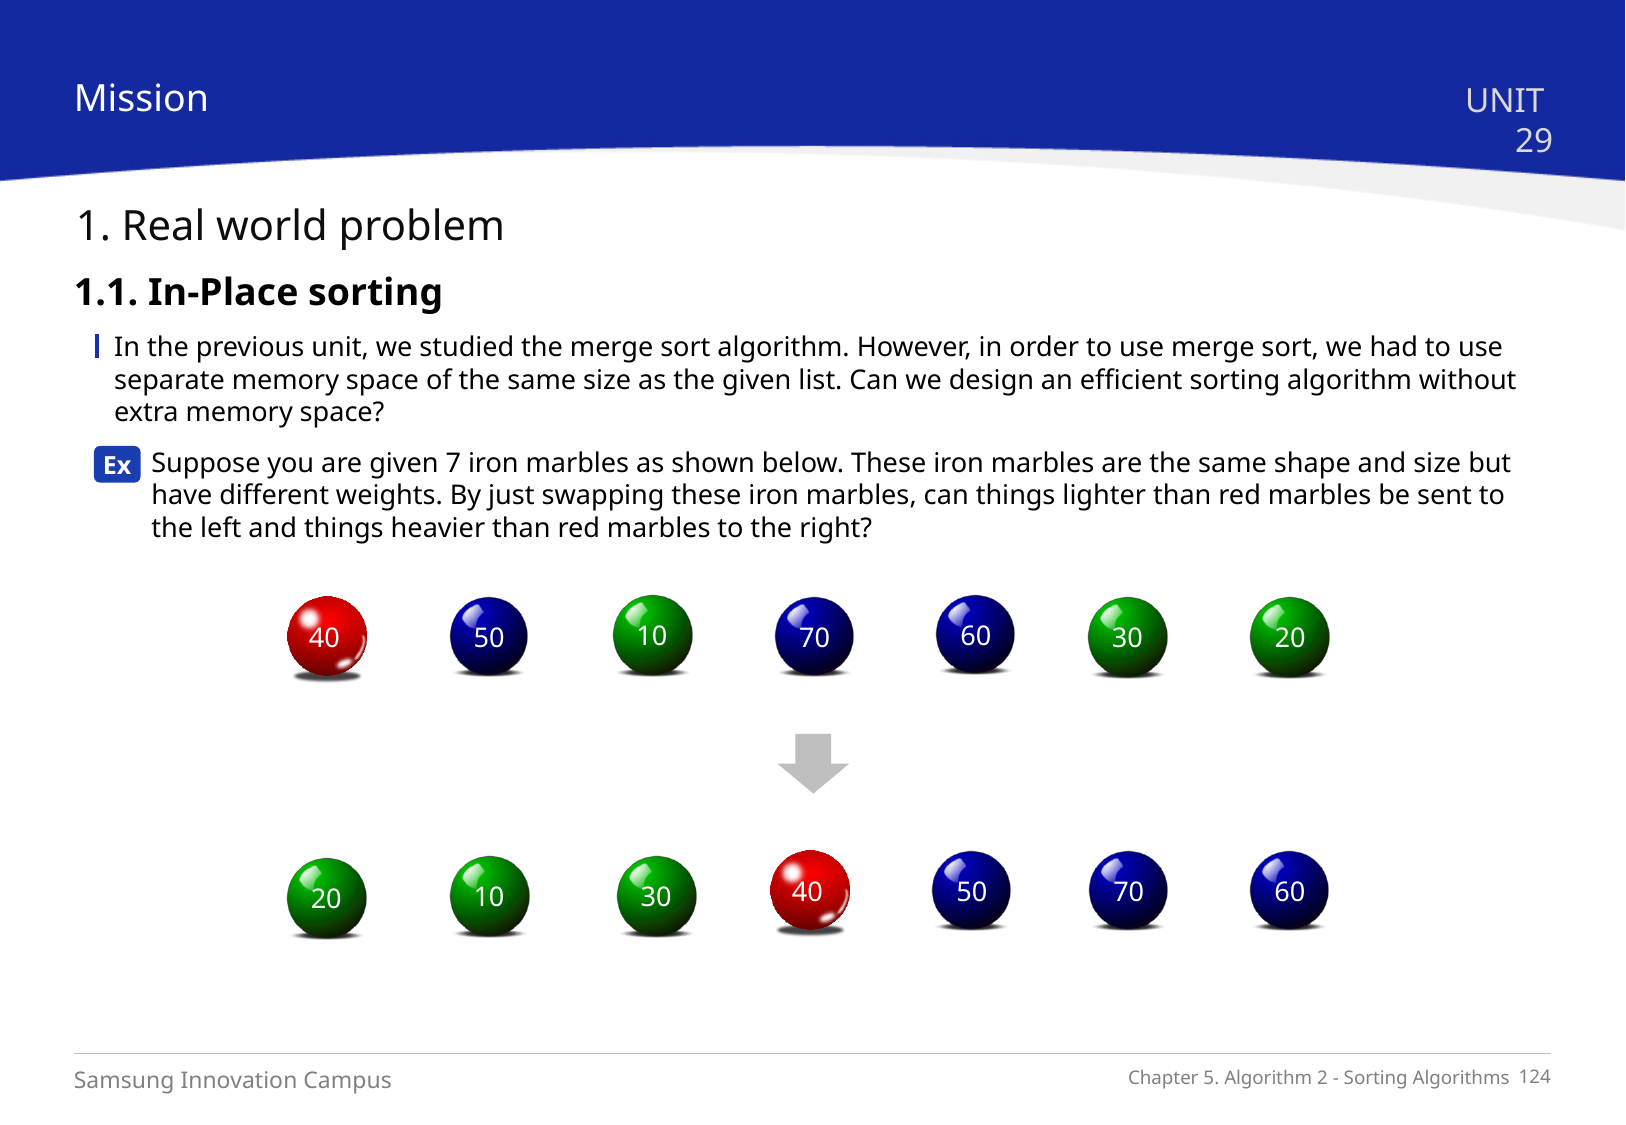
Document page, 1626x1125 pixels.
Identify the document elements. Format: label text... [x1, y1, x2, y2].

text_box UNIT 29 [1422, 78, 1554, 159]
text_box Mission [73, 73, 981, 120]
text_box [284, 594, 1331, 940]
text_box In the previous unit, we studied the merge sort algorithm. However, in order to use merge sort, we had to use separate memory space of the same size as the given list. Can we design an efficient sorting algorithm without extra memory space? [94, 329, 1554, 428]
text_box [93, 437, 1536, 552]
text_box 1.1. In-Place sorting [59, 260, 1519, 320]
picture [0, 0, 1625, 1125]
text_box 1. Real world problem [75, 198, 1554, 250]
